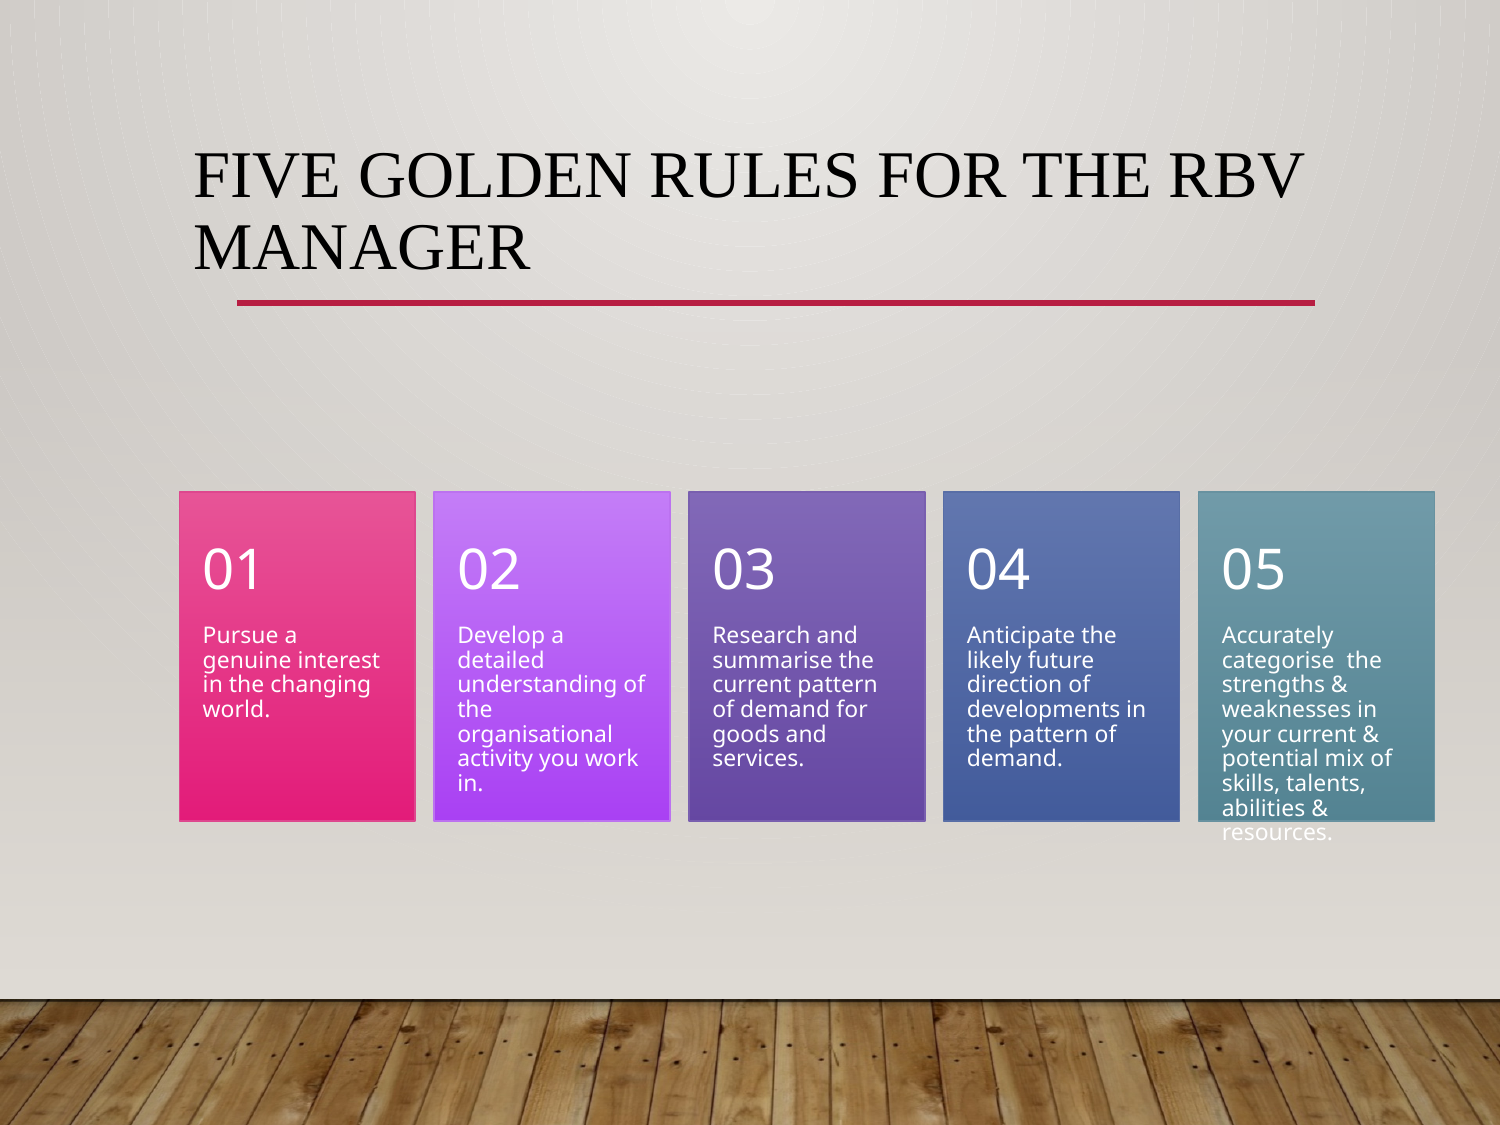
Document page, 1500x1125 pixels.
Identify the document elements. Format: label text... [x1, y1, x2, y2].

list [178, 383, 1436, 930]
title Five golden rules for the RBV Manager [178, 131, 1361, 305]
picture [0, 999, 1500, 1125]
